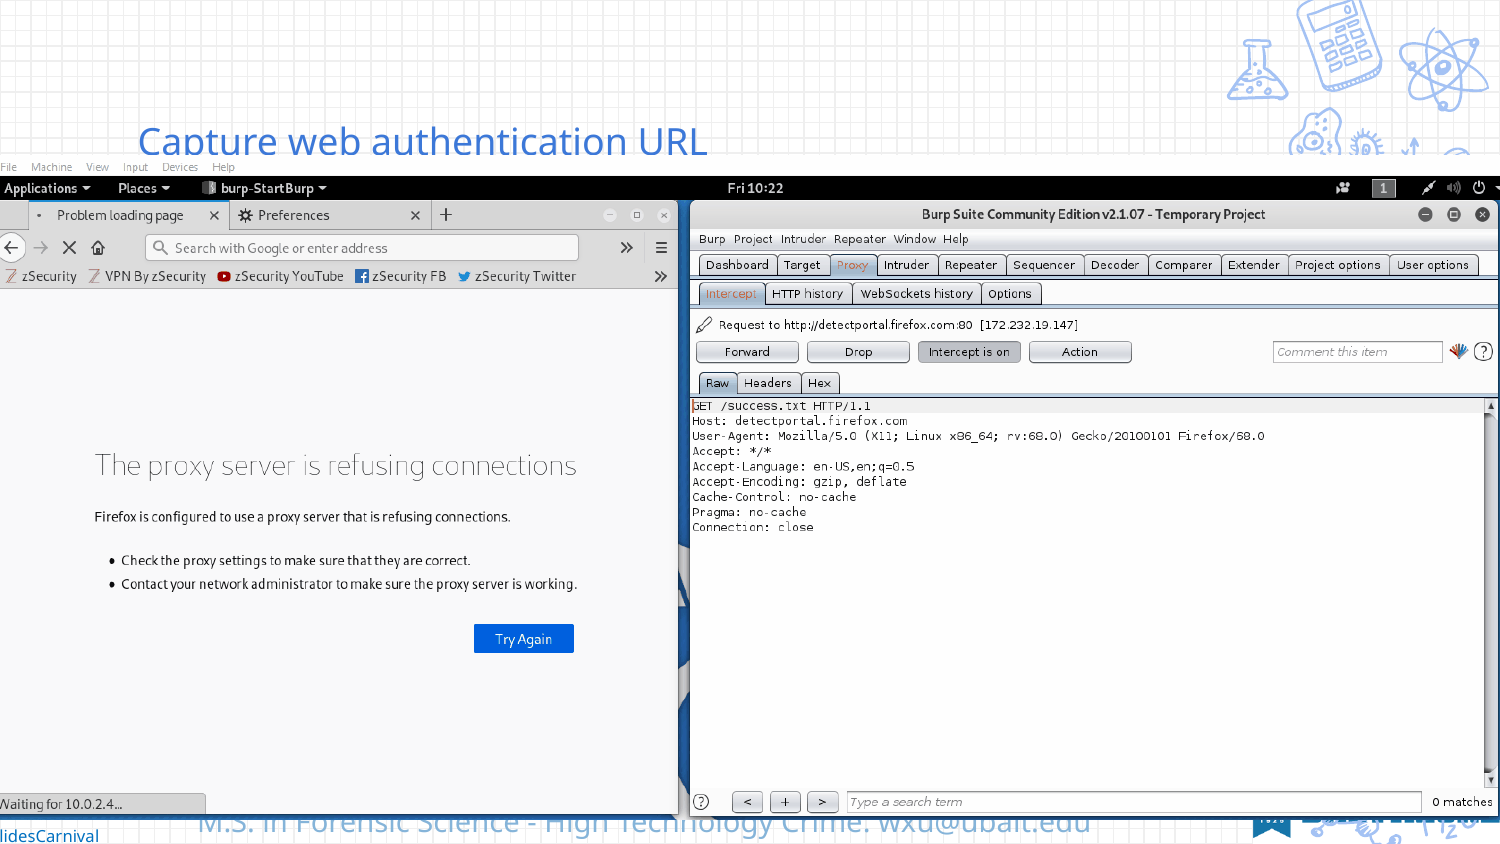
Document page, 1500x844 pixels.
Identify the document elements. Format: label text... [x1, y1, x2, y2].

slide_number 13 [14, 828, 105, 840]
picture [0, 155, 1500, 844]
title Capture web authentication URL [122, 36, 1130, 153]
